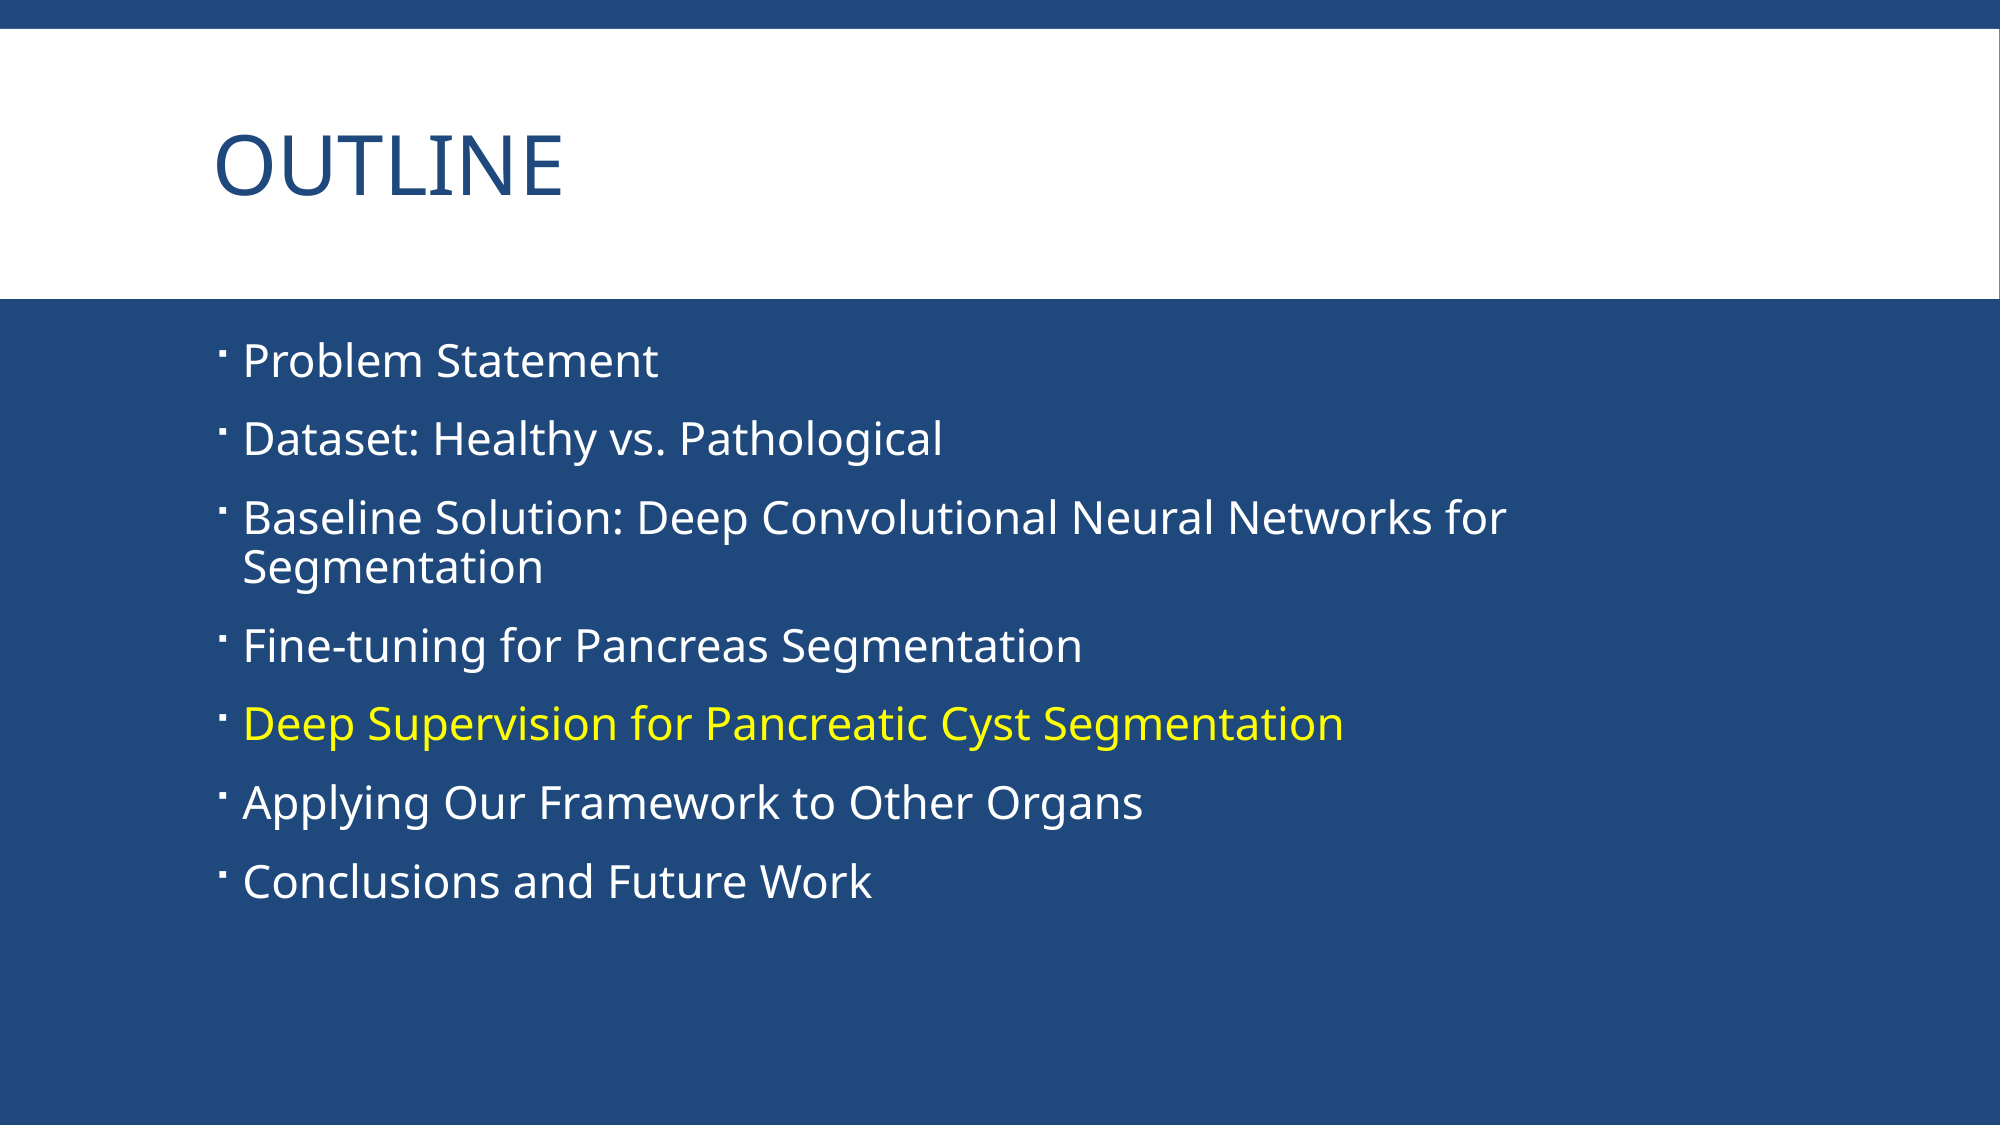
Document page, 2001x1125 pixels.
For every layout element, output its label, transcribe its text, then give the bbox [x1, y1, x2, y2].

title Outline [197, 46, 1803, 295]
list Problem Statement Dataset: Healthy vs. Pathological Baseline Solution: Deep Convolutional Neural Networks for Segmentation Fine-tuning for Pancreas Segmentation Deep Supervision for Pancreatic Cyst Segmentation Applying Our Framework to Other Organs Conclusions and Future Work [197, 329, 1803, 1020]
